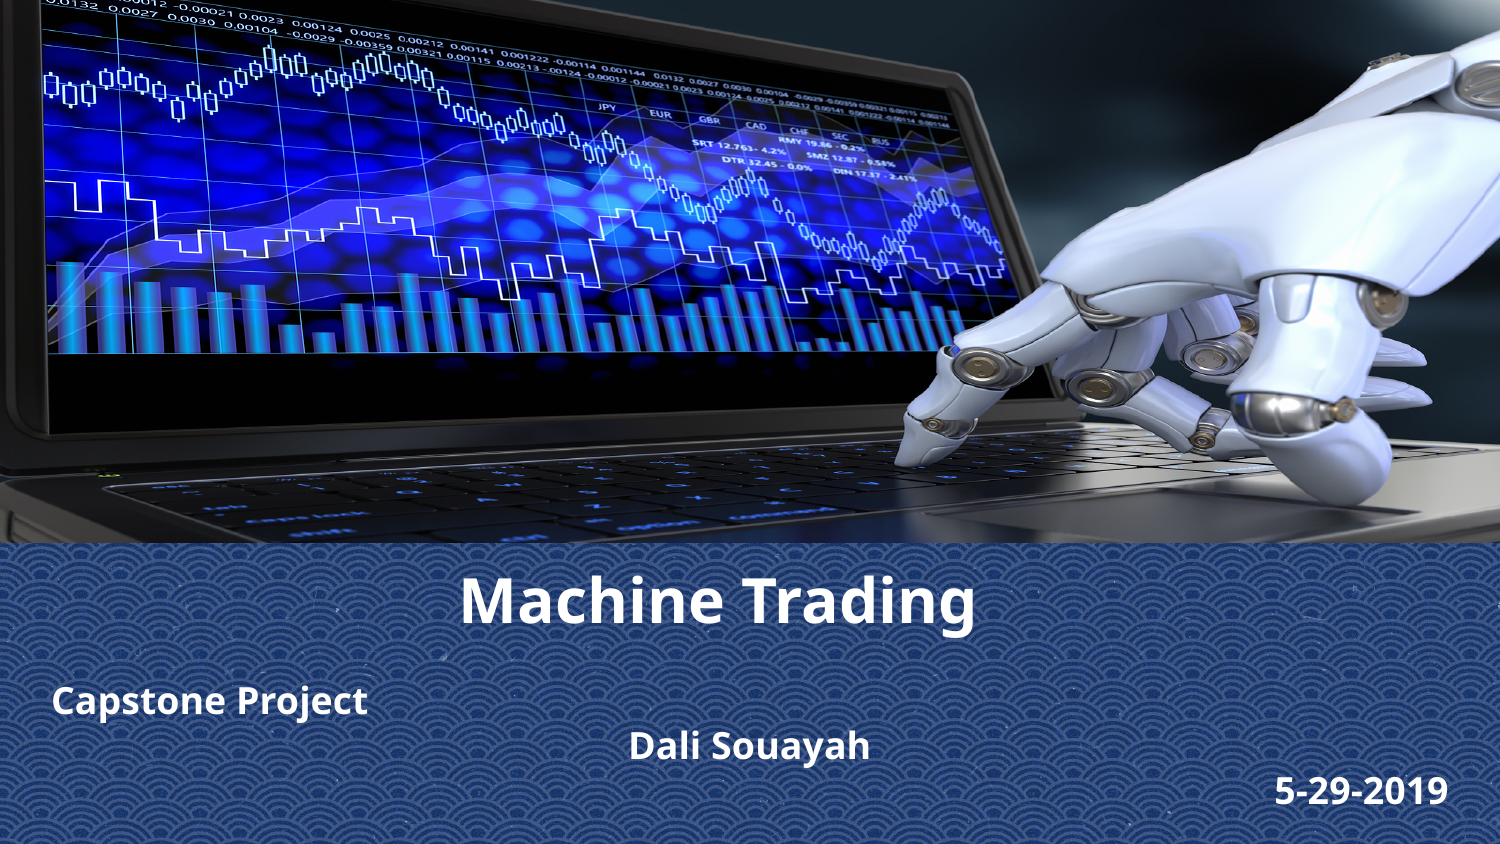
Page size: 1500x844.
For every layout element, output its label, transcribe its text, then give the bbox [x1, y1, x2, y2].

subtitle Capstone Project Dali Souayah 5-29-2019 [51, 677, 1449, 844]
text_box Machine Trading [424, 552, 1013, 678]
picture [0, 0, 1500, 844]
